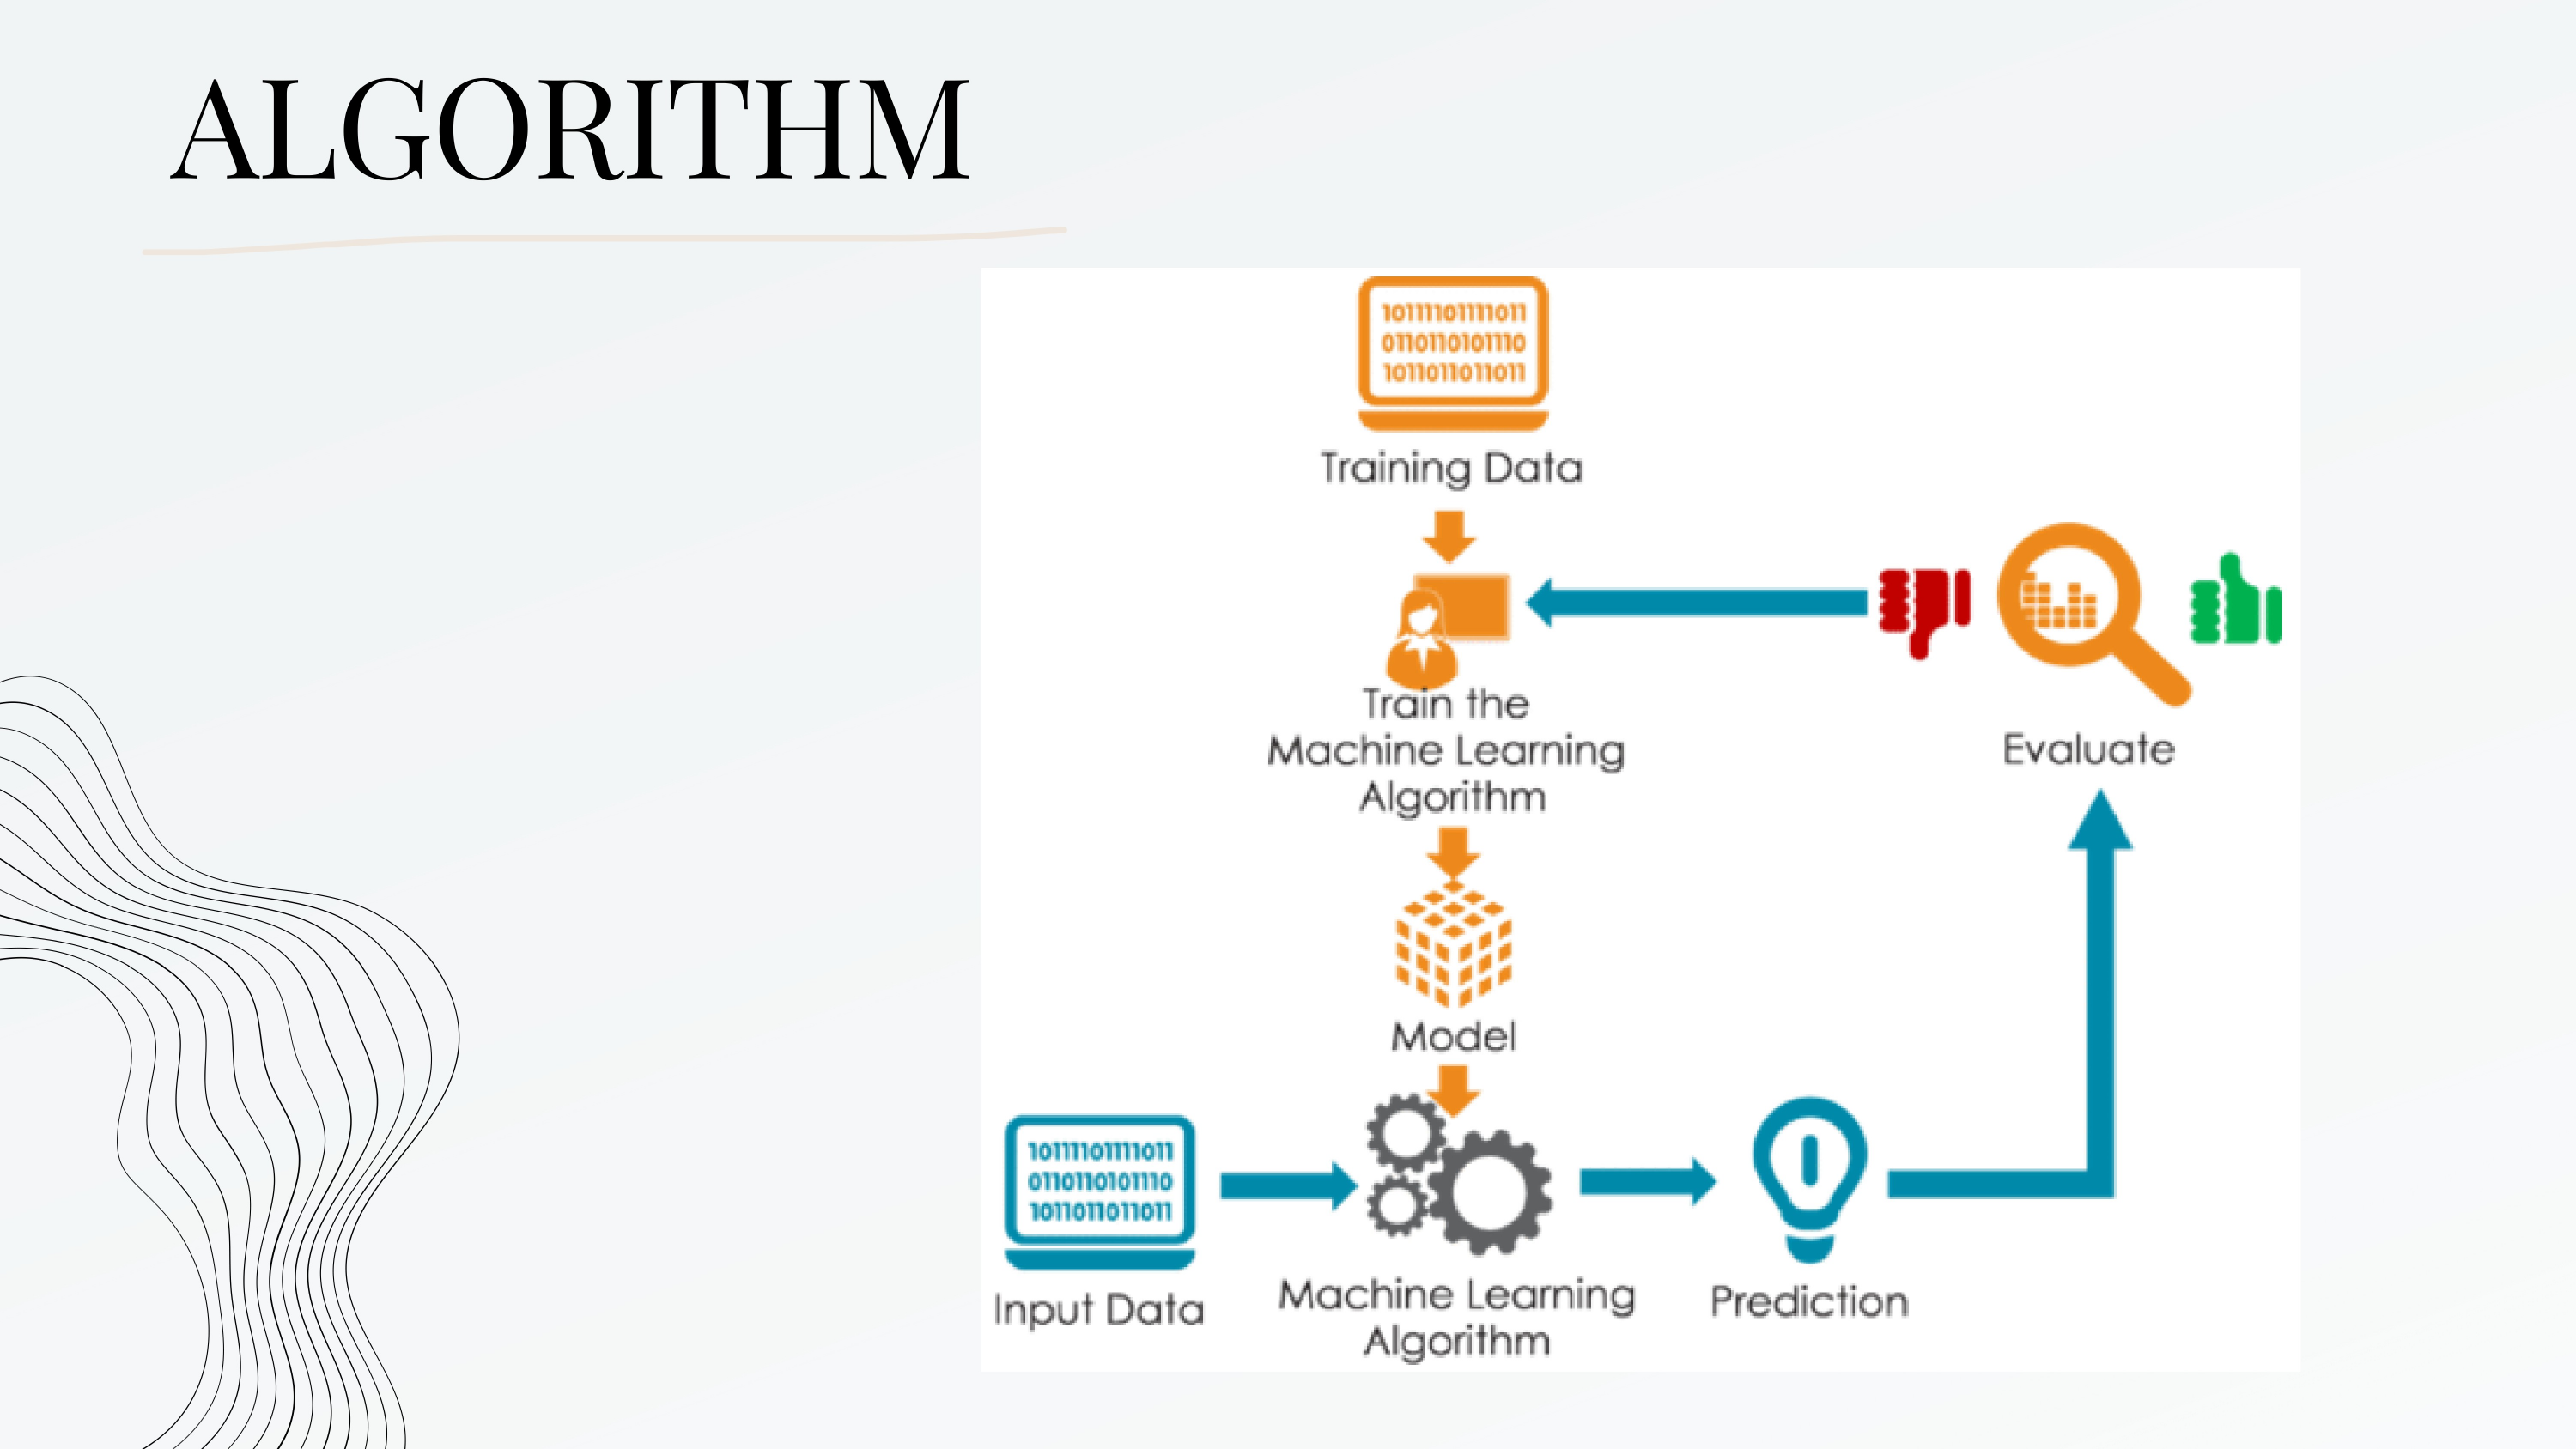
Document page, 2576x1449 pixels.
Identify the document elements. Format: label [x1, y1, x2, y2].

text_box [0, 0, 2576, 1449]
